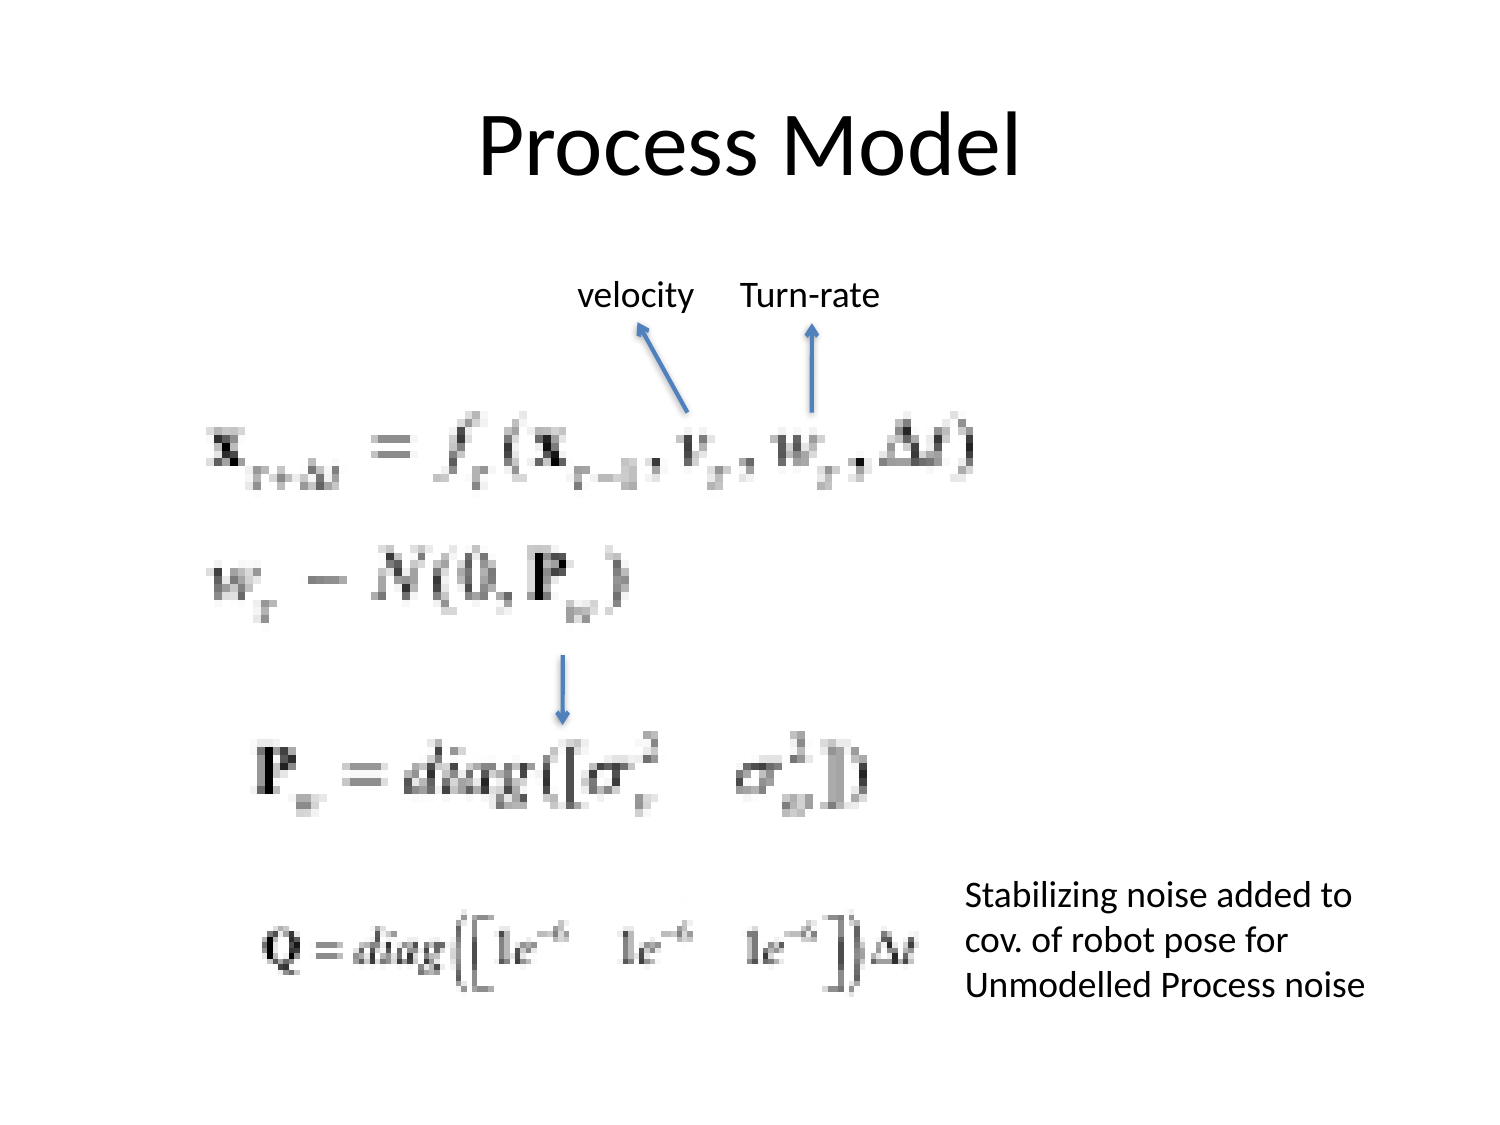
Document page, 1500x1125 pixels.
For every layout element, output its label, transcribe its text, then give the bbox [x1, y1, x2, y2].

picture [257, 899, 926, 1003]
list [152, 349, 1013, 656]
picture [250, 724, 876, 841]
text_box velocity [562, 262, 713, 323]
text_box Turn-rate [725, 262, 913, 323]
title Process Model [75, 45, 1425, 233]
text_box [618, 343, 707, 394]
text_box Stabilizing noise added to cov. of robot pose for Unmodelled Process noise [950, 862, 1425, 1013]
